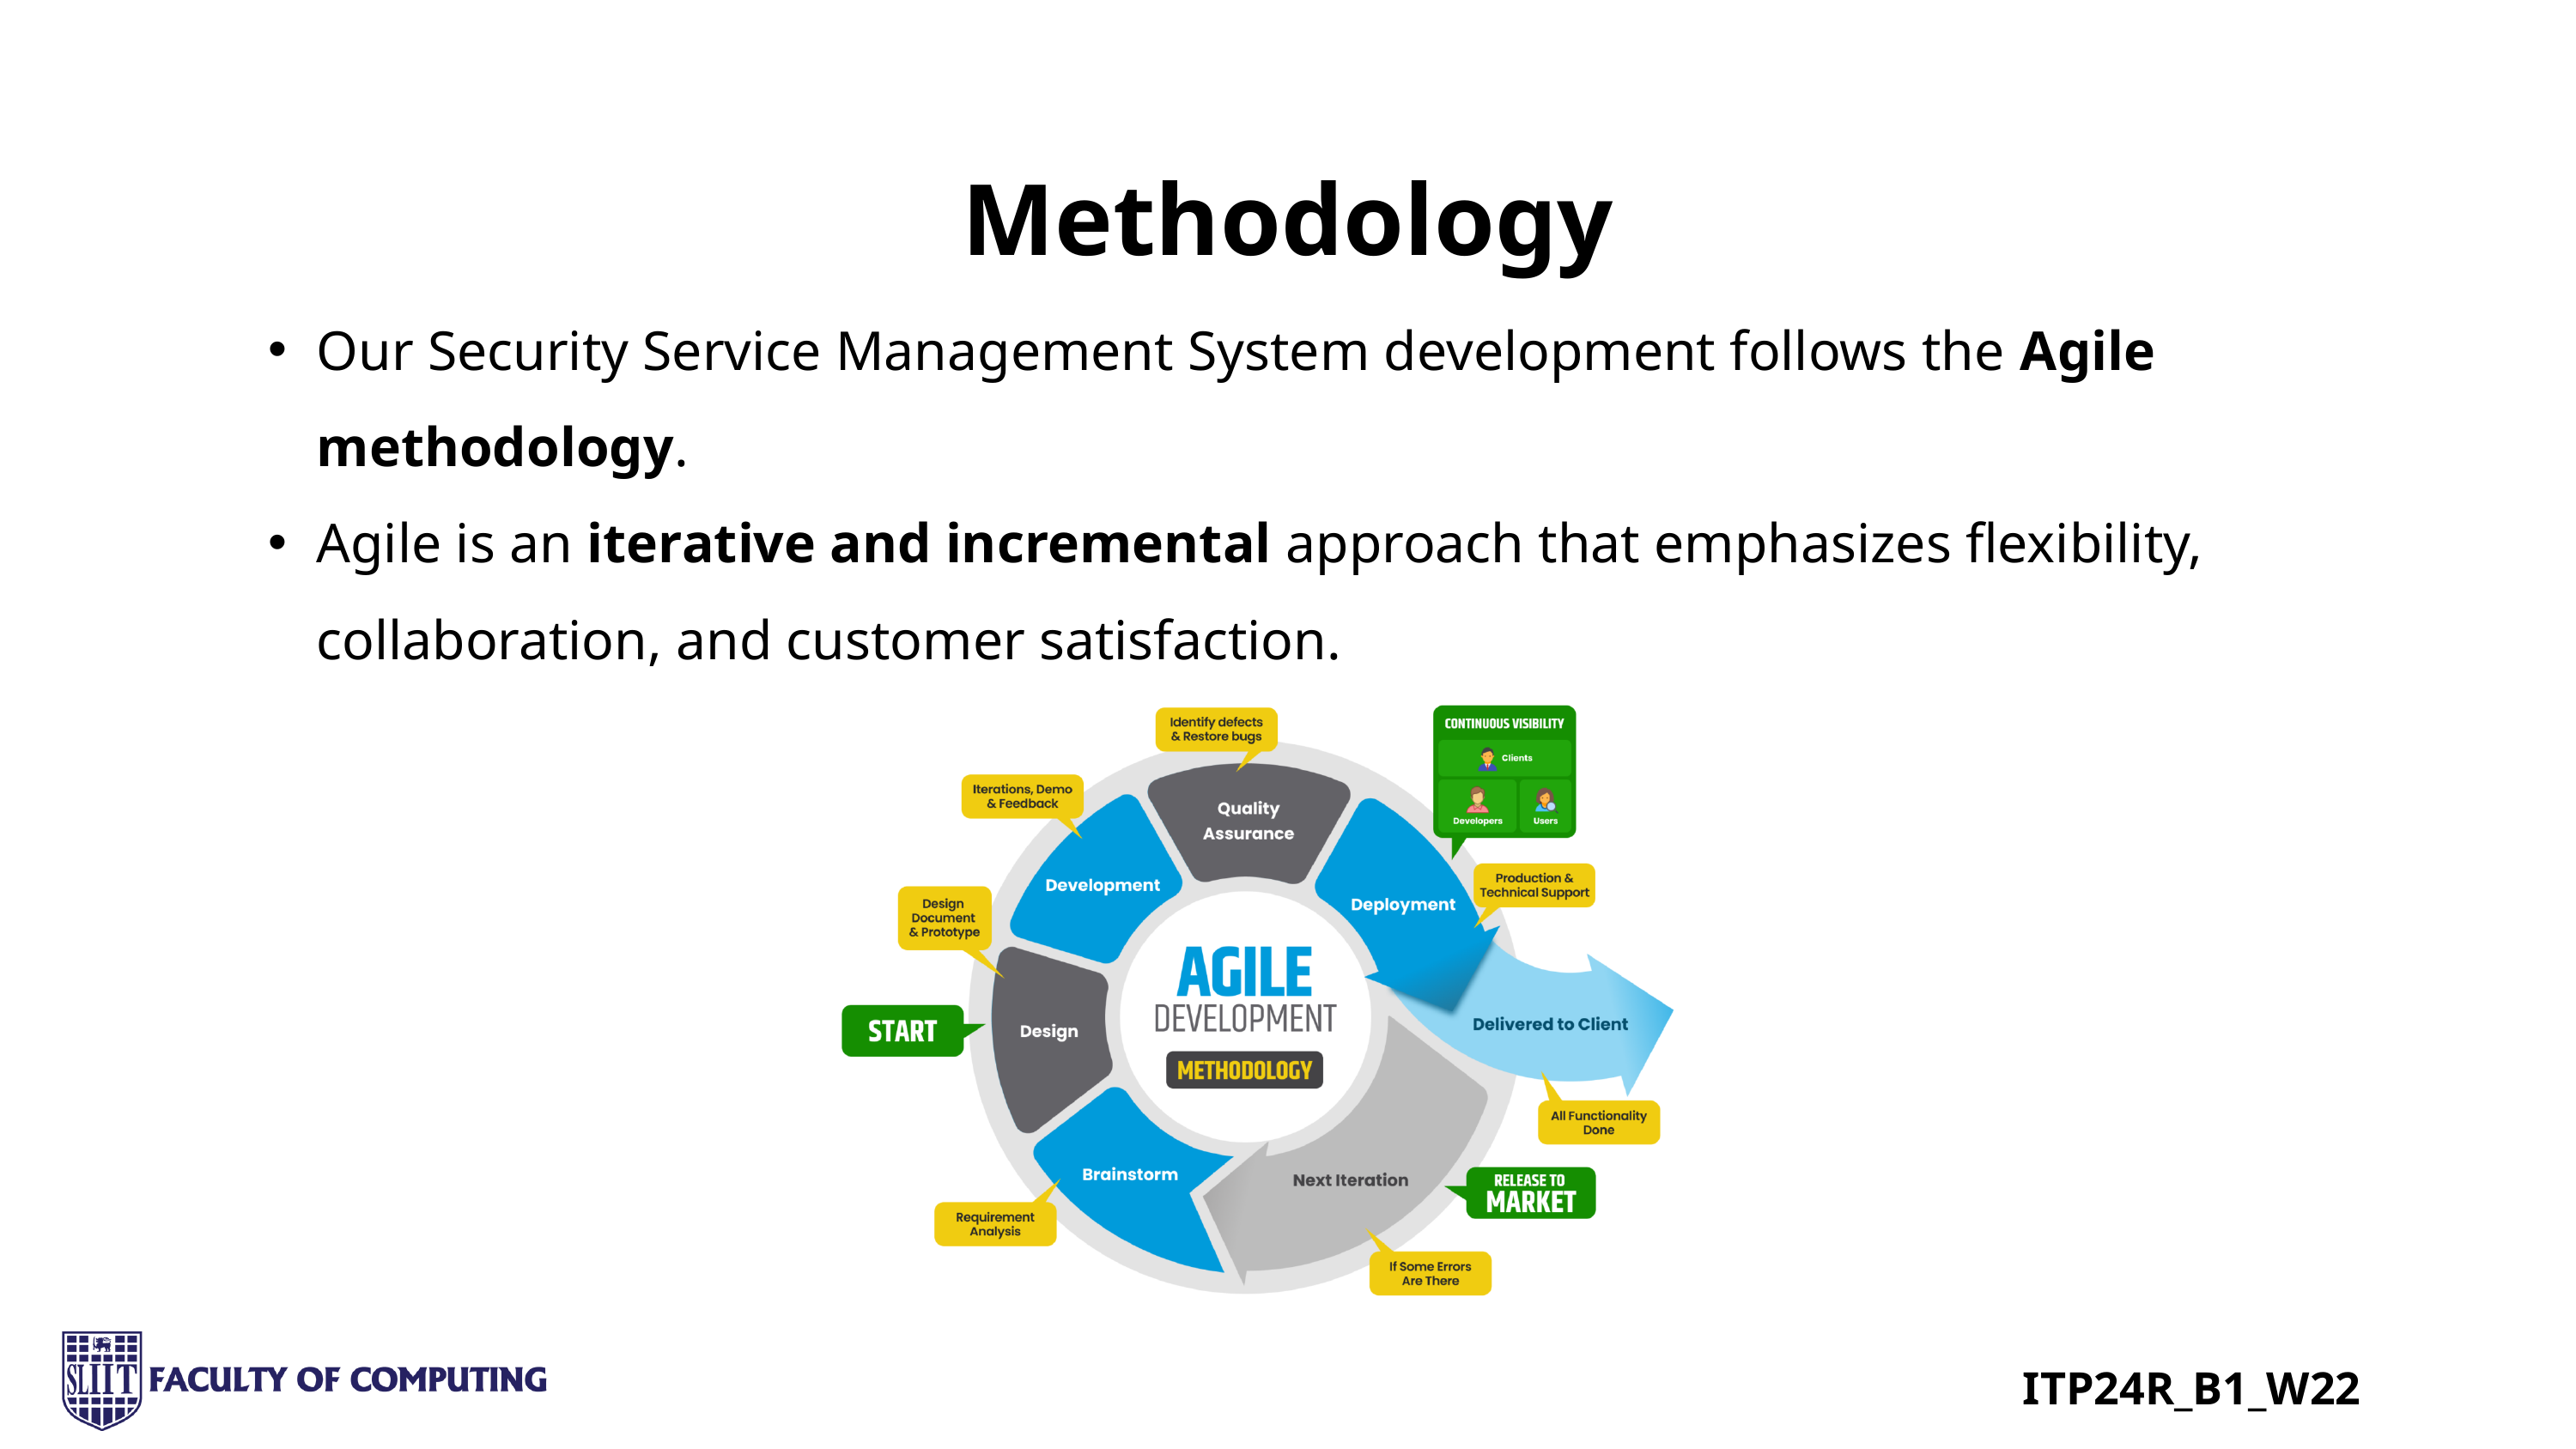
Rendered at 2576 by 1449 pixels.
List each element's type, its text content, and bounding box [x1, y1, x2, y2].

picture [805, 616, 1713, 1311]
text_box Our Security Service Management System development follows the Agile methodology. Agile is an iterative and incremental approach that emphasizes flexibility, collaboration, and customer satisfaction. [268, 284, 2318, 670]
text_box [0, 1311, 2576, 1449]
text_box Methodology [713, 142, 1863, 276]
